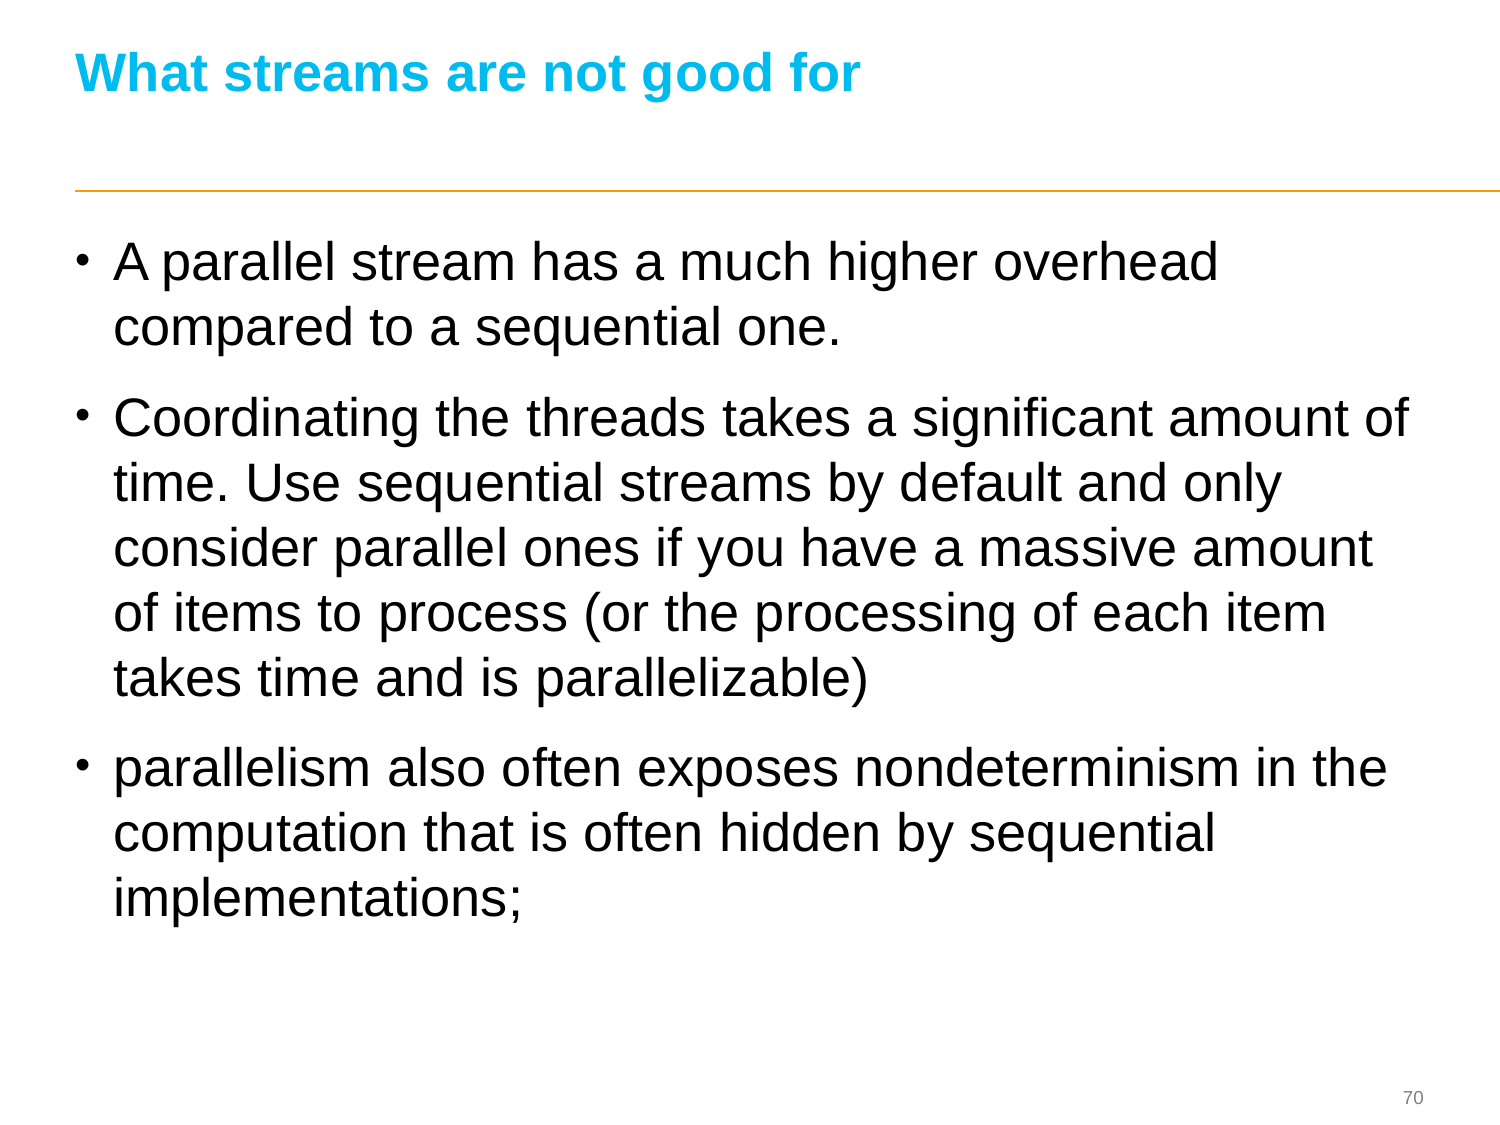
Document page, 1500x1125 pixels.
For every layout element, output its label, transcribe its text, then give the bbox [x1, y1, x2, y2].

list A parallel stream has a much higher overhead compared to a sequential one. Coordinating the threads takes a significant amount of time. Use sequential streams by default and only consider parallel ones if you have a massive amount of items to process (or the processing of each item takes time and is parallelizable) parallelism also often exposes nondeterminism in the computation that is often hidden by sequential implementations; [75, 226, 1425, 1018]
title What streams are not good for [75, 27, 1422, 157]
